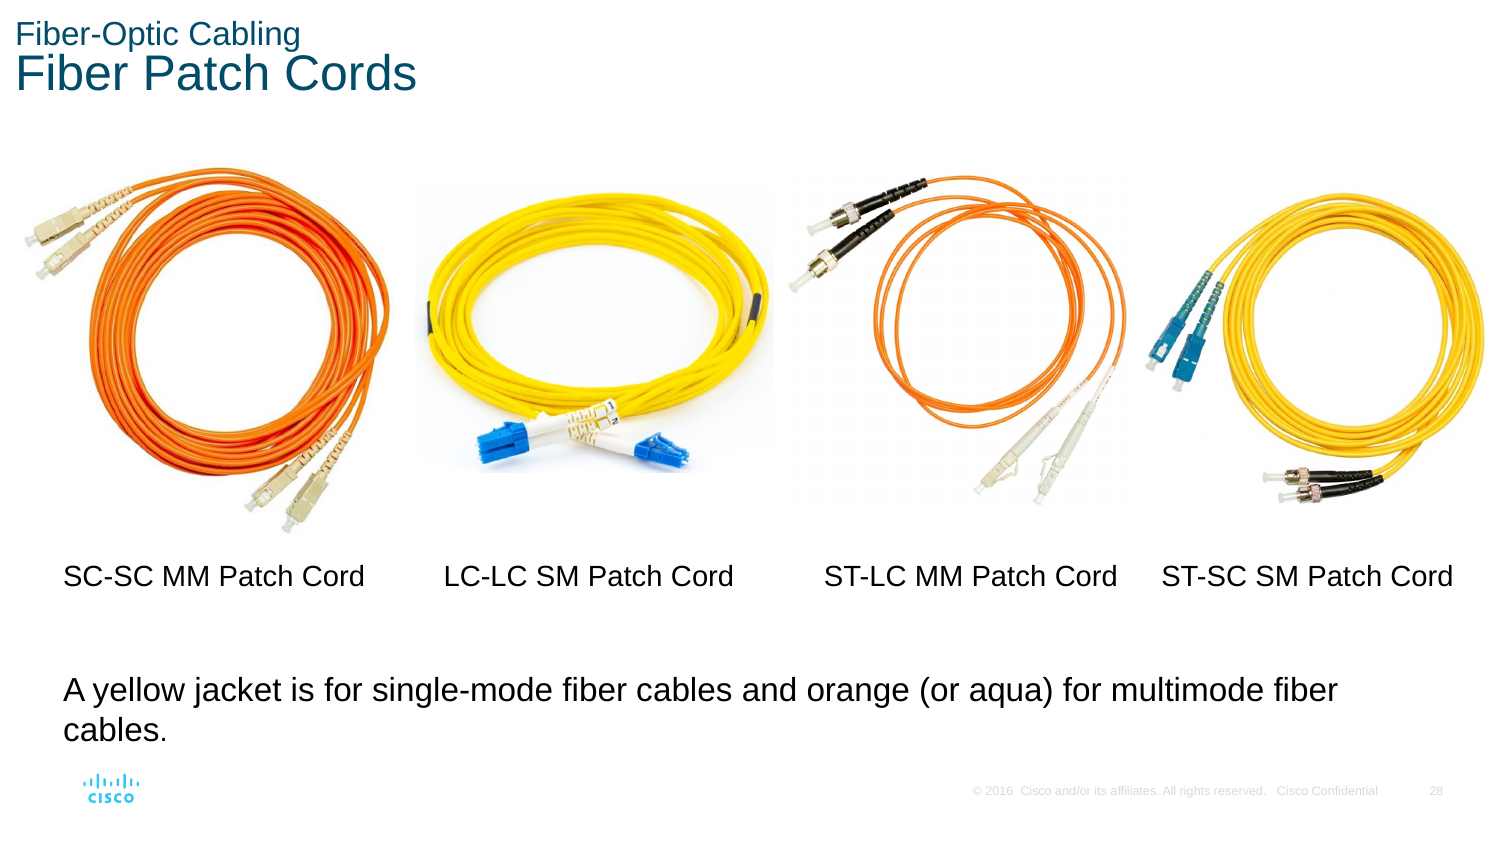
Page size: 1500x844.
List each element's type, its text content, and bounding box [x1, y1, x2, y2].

picture [1137, 187, 1487, 507]
title Fiber-Optic Cabling Fiber Patch Cords [0, 0, 1369, 121]
picture [22, 162, 394, 536]
text_box LC-LC SM Patch Cord [428, 549, 761, 600]
picture [415, 185, 774, 473]
text_box SC-SC MM Patch Cord [48, 549, 381, 600]
text_box ST-SC SM Patch Cord [1146, 549, 1479, 600]
text_box ST-LC MM Patch Cord [809, 549, 1142, 600]
picture [784, 169, 1130, 507]
text_box A yellow jacket is for single-mode fiber cables and orange (or aqua) for multimode fiber cables. [48, 660, 1459, 756]
